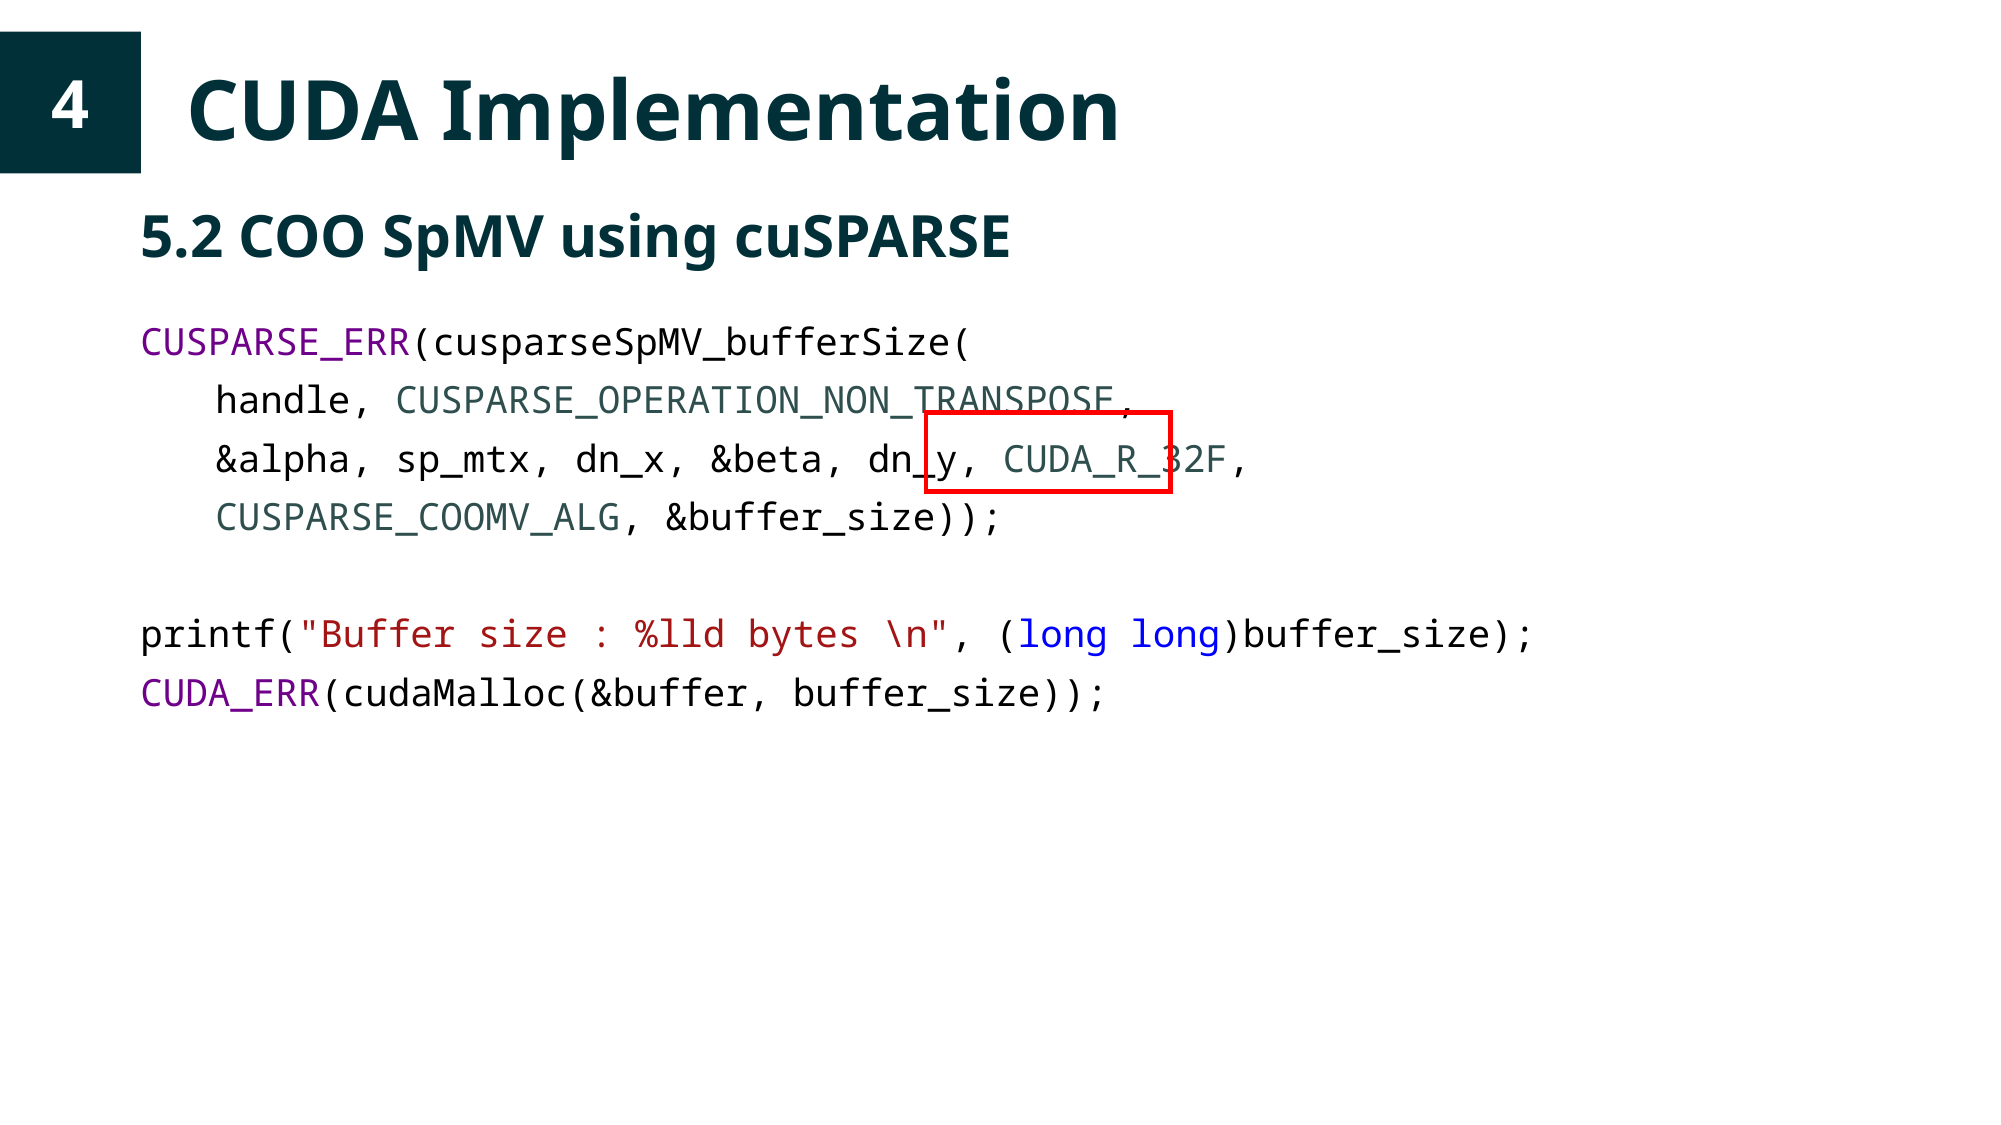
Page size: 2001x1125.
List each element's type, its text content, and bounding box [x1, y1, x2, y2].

text_box [925, 412, 1171, 493]
text_box [0, 31, 142, 174]
text_box 5.2 COO SpMV using cuSPARSE [125, 191, 1859, 277]
text_box CUDA Implementation [171, 49, 1955, 165]
text_box 4 [15, 54, 126, 150]
text_box CUSPARSE_ERR(cusparseSpMV_bufferSize( handle, CUSPARSE_OPERATION_NON_TRANSPOSE, &alpha, sp_mtx, dn_x, &beta, dn_y, CUDA_R_32F, CUSPARSE_COOMV_ALG, &buffer_size)); printf("Buffer size : %lld bytes \n", (long long)buffer_size); CUDA_ERR(cudaMalloc(&buffer, buffer_size)); [125, 296, 1727, 721]
